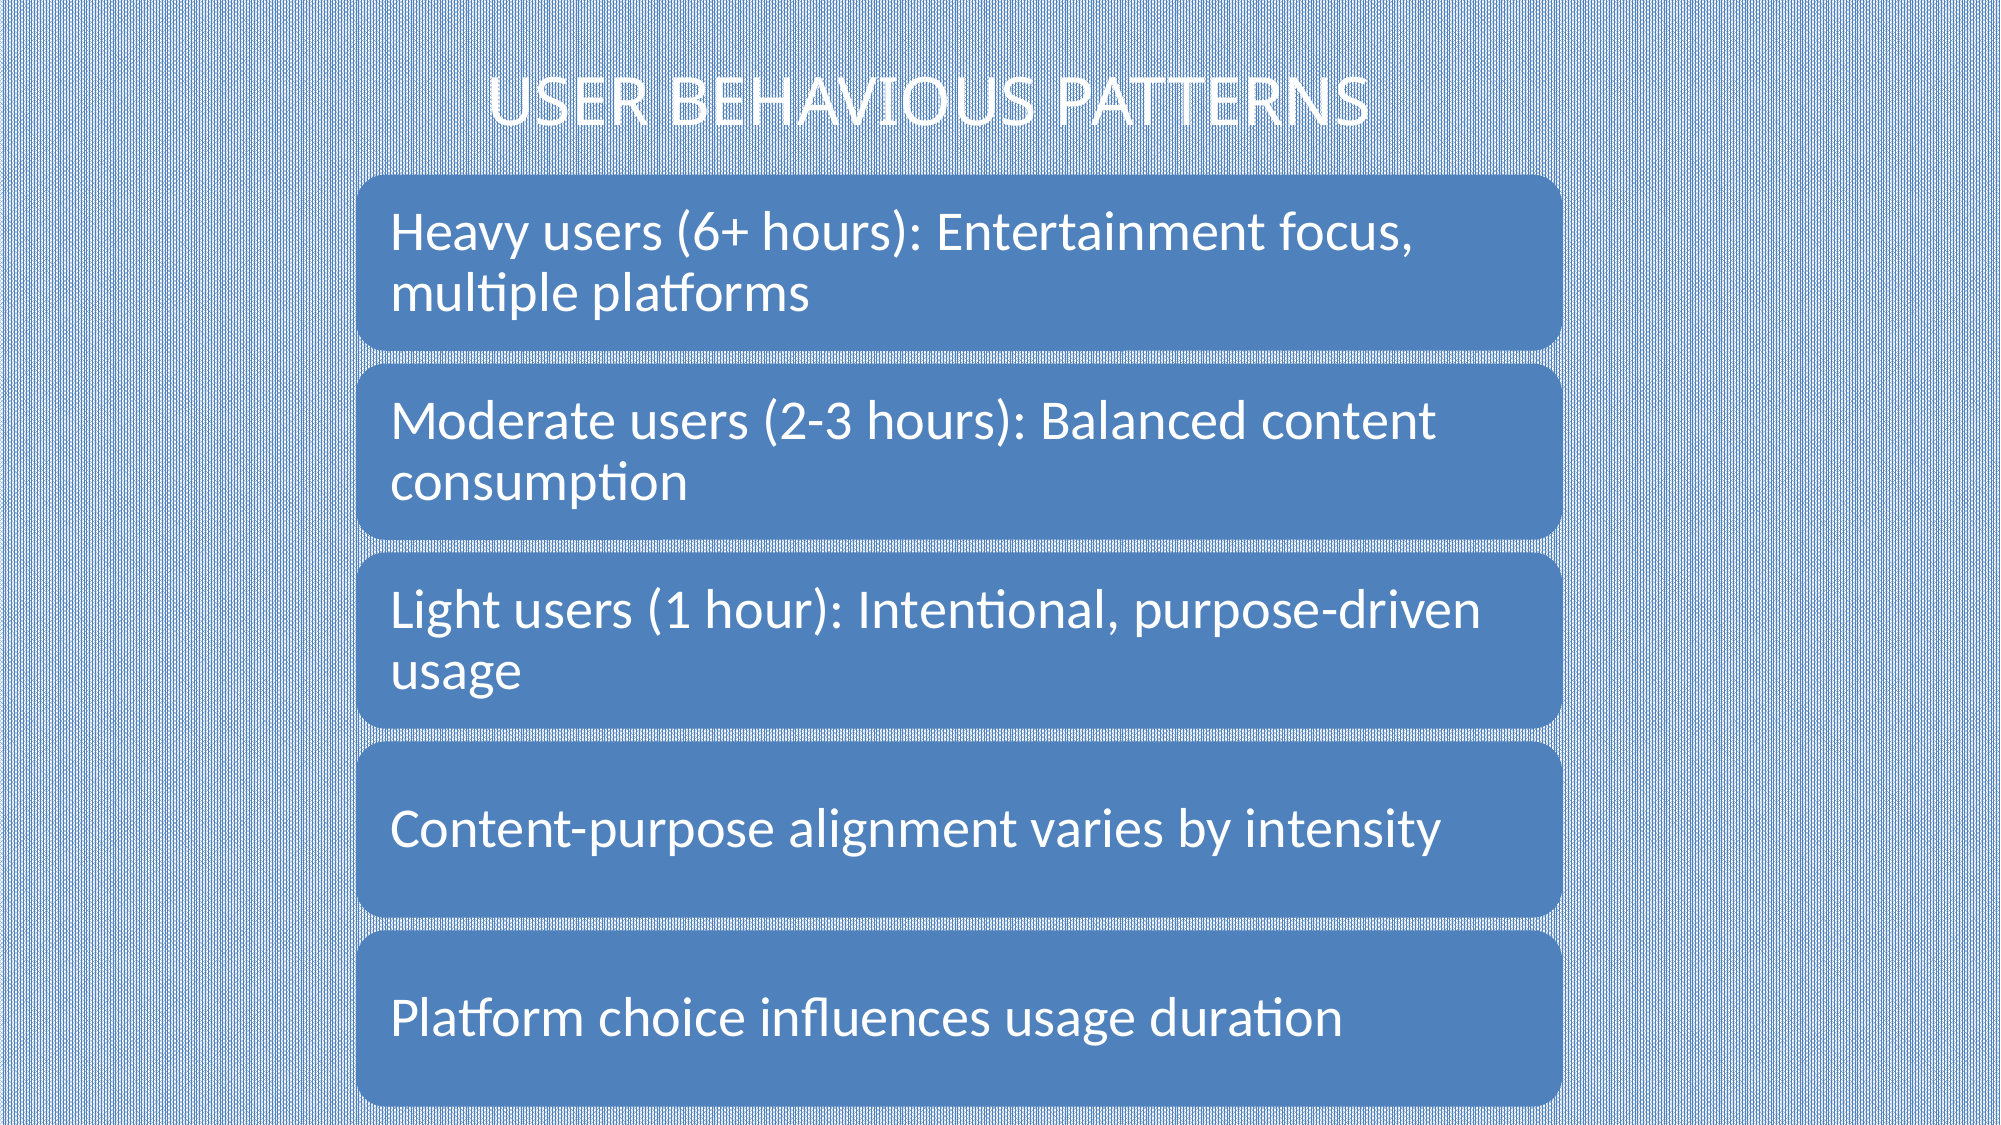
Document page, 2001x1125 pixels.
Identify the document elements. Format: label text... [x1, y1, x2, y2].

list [355, 174, 1563, 1108]
title USER BEHAVIOUS PATTERNS [399, 5, 1459, 172]
